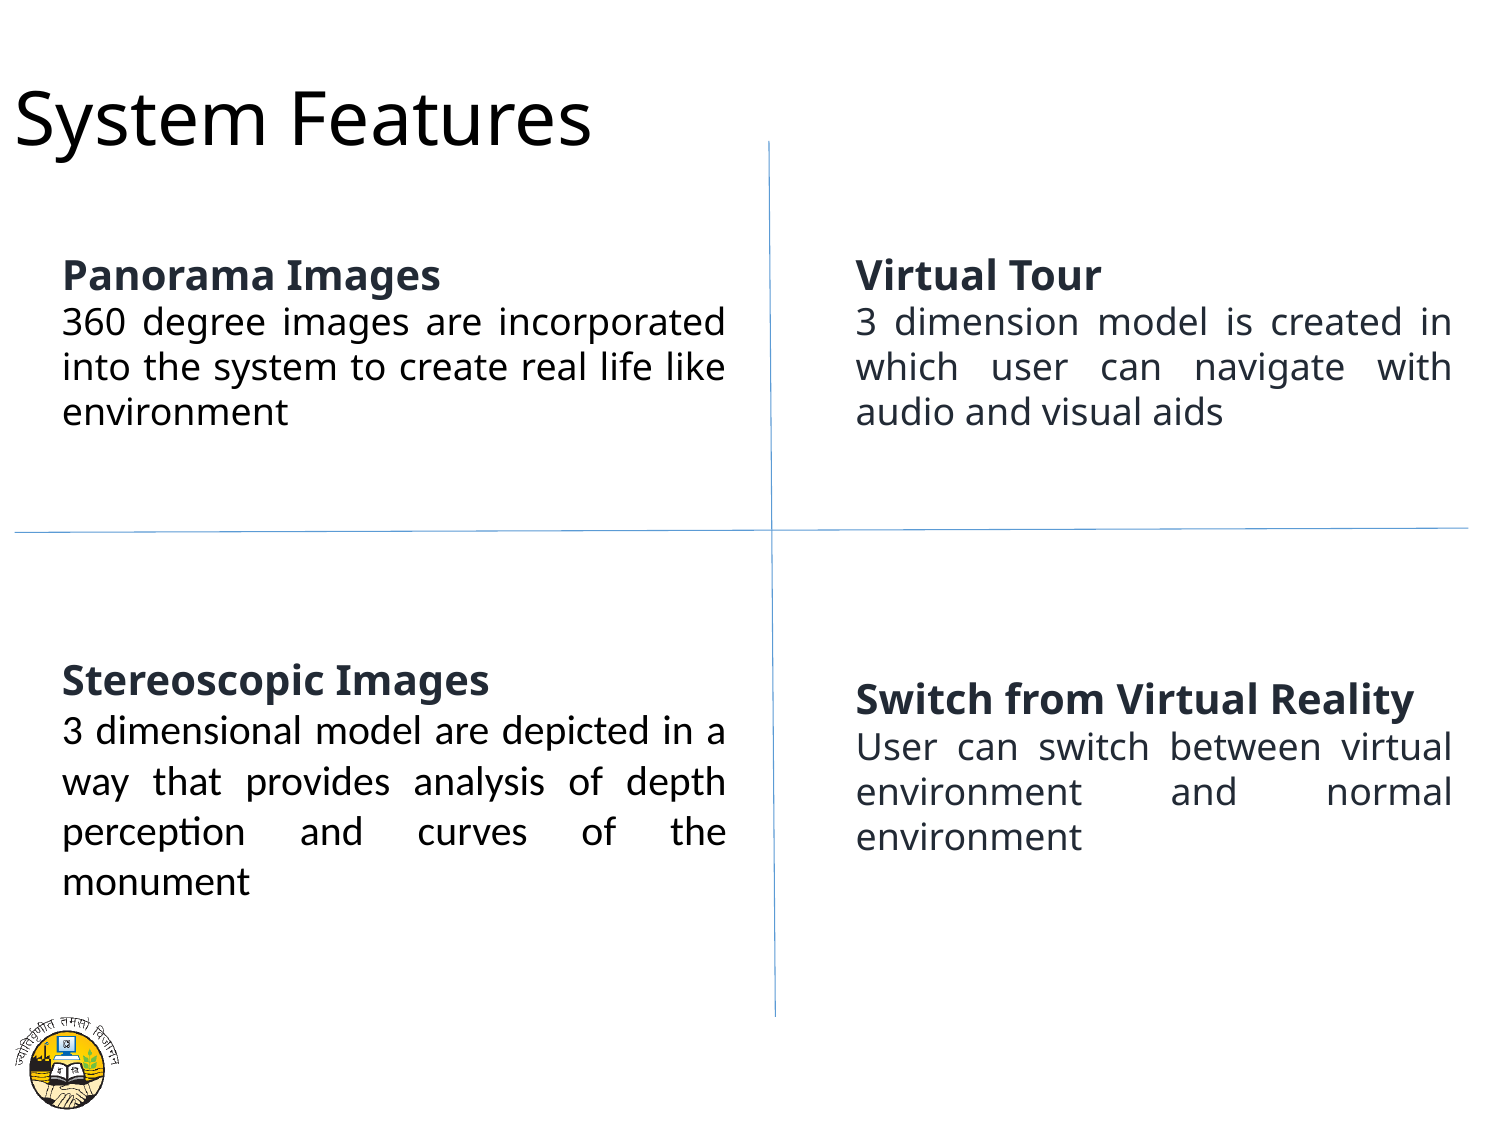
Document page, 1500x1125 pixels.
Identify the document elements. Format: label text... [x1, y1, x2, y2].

text_box Panorama Images 360 degree images are incorporated into the system to create real life like environment Stereoscopic Images 3 dimensional model are depicted in a way that provides analysis of depth perception and curves of the monument [47, 140, 742, 528]
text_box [14, 528, 1469, 533]
text_box Virtual Tour 3 dimension model is created in which user can navigate with audio and visual aids Switch from Virtual Reality User can switch between virtual environment and normal environment [840, 533, 1469, 956]
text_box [768, 533, 776, 1018]
text_box System Features [0, 63, 695, 169]
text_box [768, 140, 776, 528]
text_box Panorama Images 360 degree images are incorporated into the system to create real life like environment Stereoscopic Images 3 dimensional model are depicted in a way that provides analysis of depth perception and curves of the monument [47, 533, 742, 911]
picture [14, 1016, 120, 1110]
text_box Virtual Tour 3 dimension model is created in which user can navigate with audio and visual aids Switch from Virtual Reality User can switch between virtual environment and normal environment [840, 140, 1469, 528]
